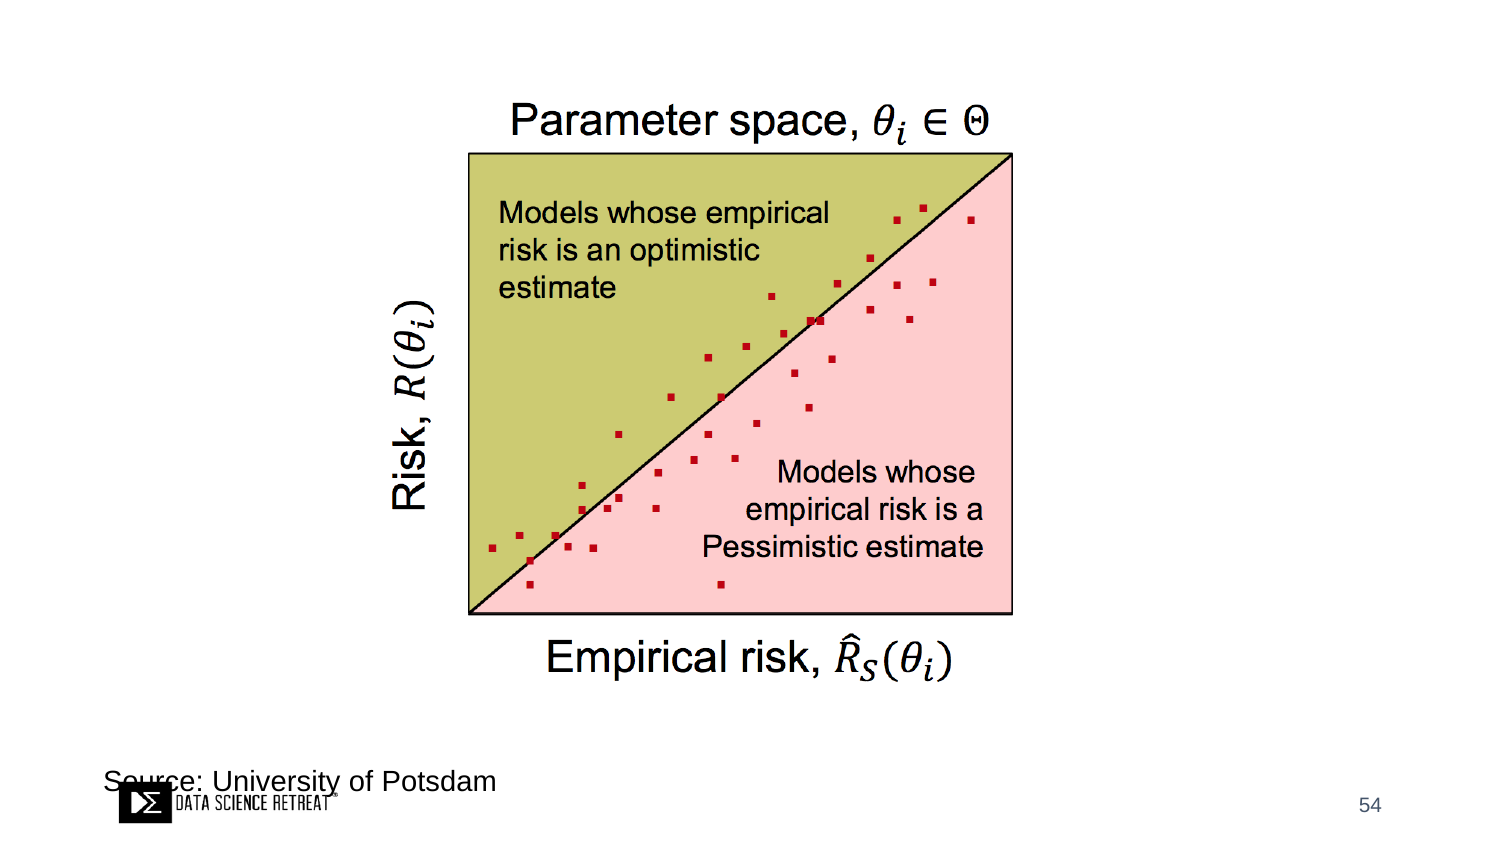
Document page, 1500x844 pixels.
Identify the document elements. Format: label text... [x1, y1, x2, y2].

text_box Source: University of Potsdam [88, 754, 513, 805]
picture [103, 805, 350, 838]
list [333, 45, 1036, 686]
slide_number 54 [1301, 782, 1397, 827]
